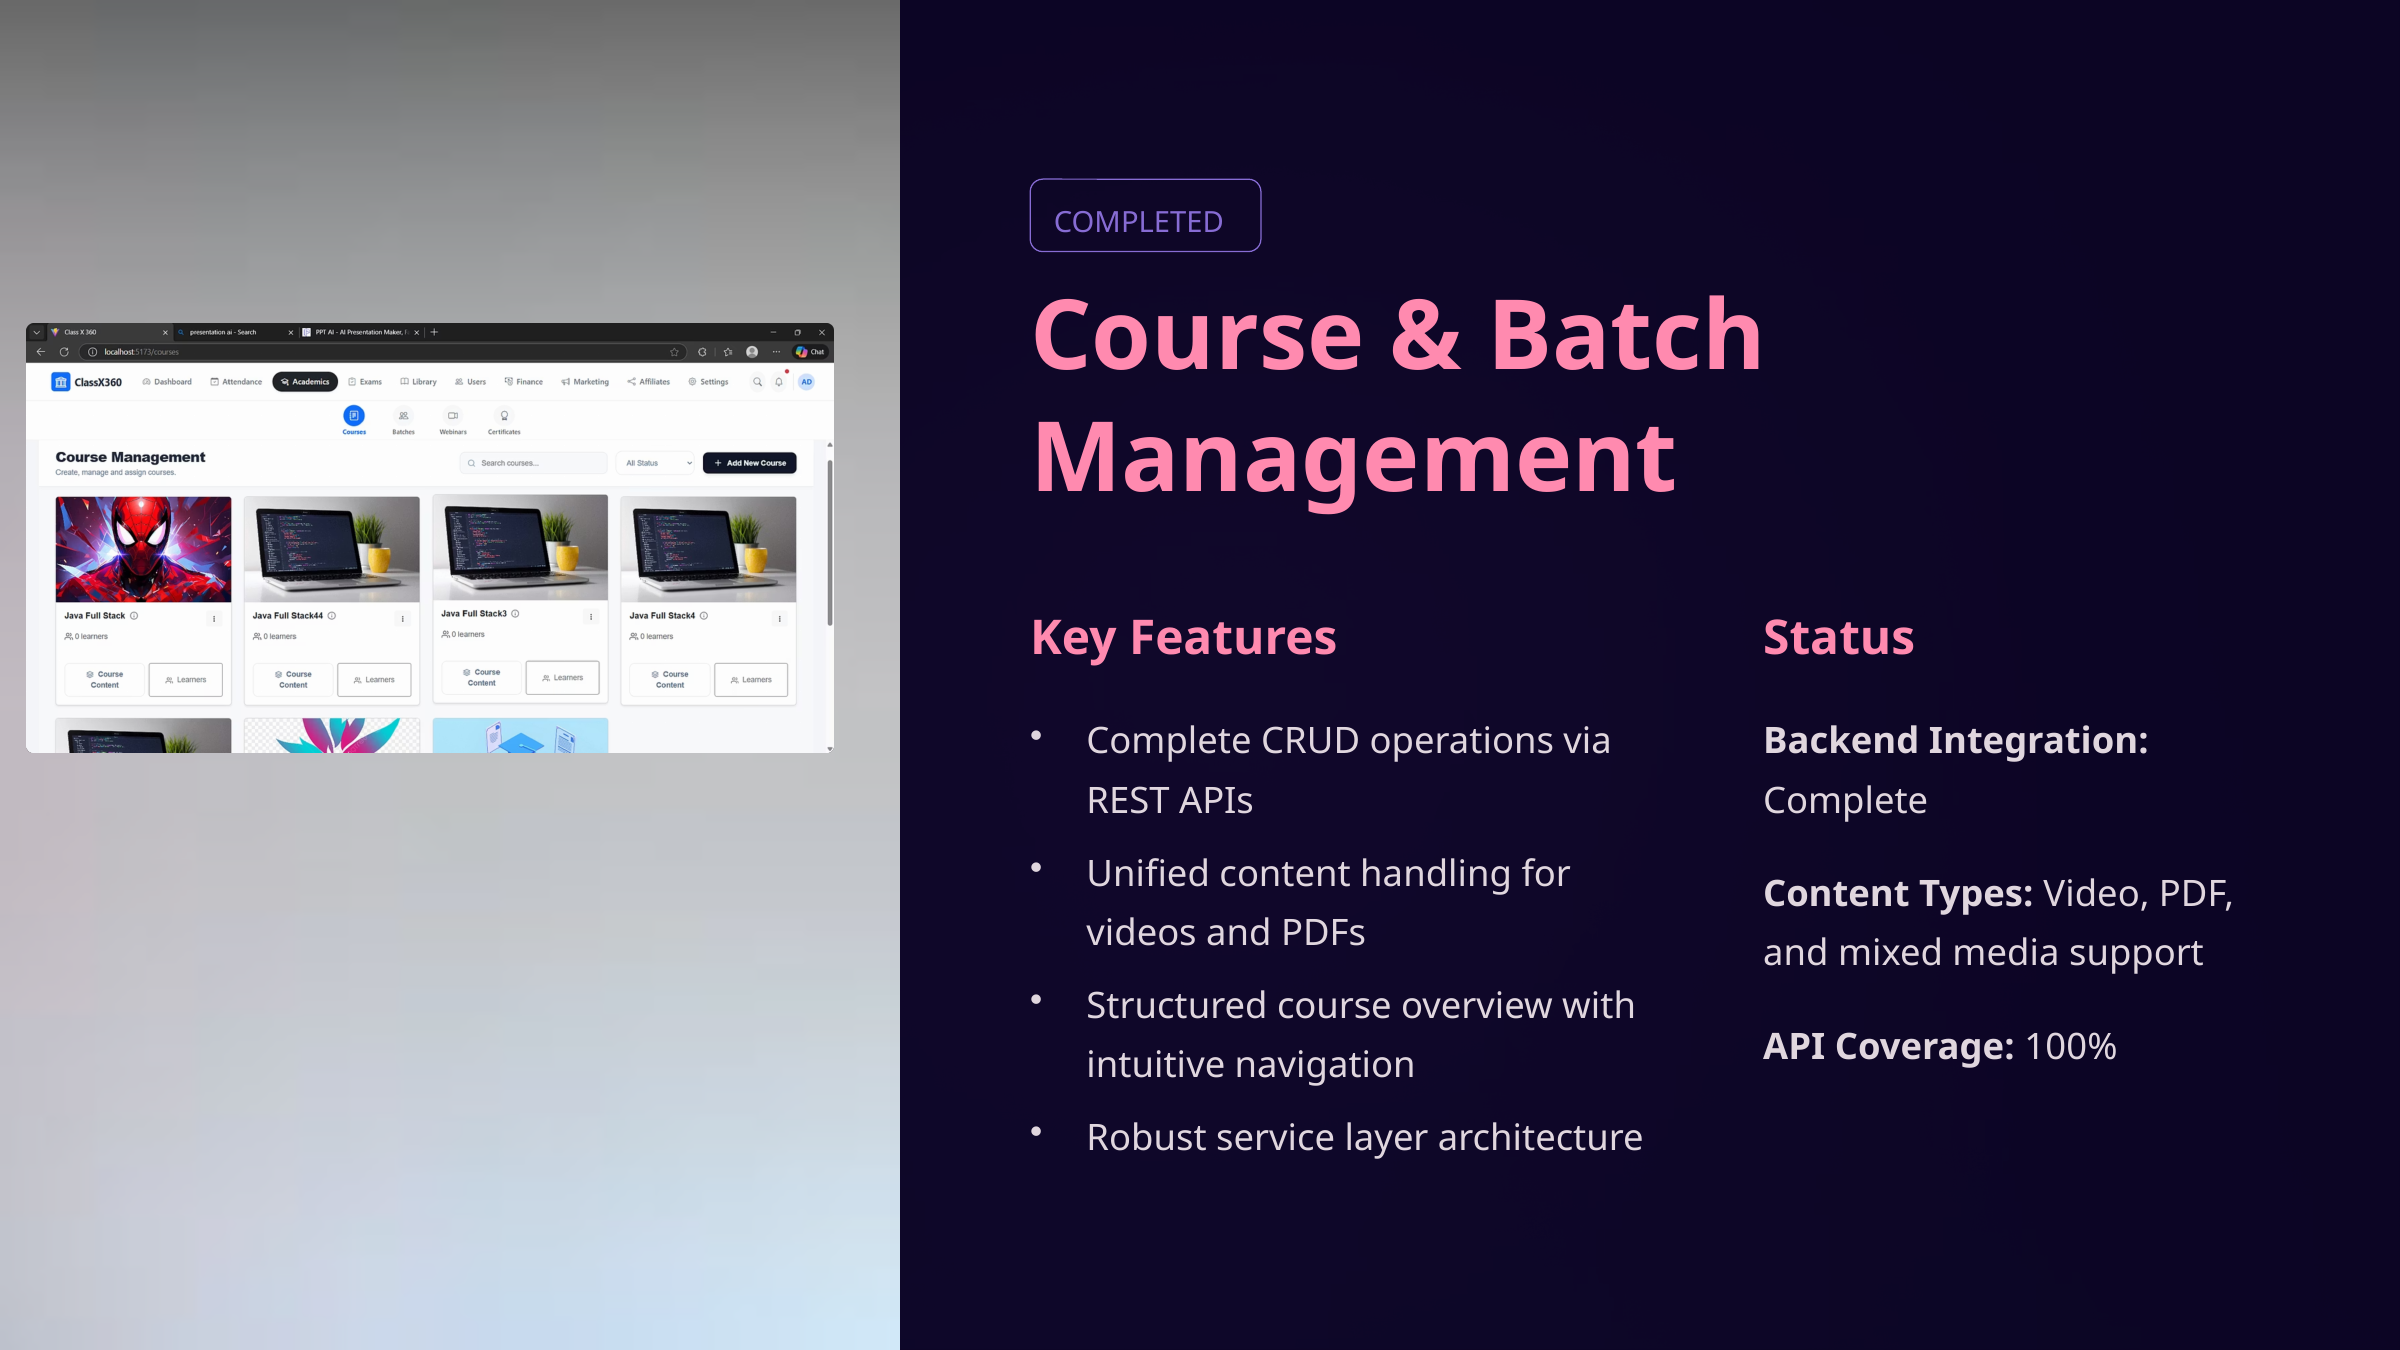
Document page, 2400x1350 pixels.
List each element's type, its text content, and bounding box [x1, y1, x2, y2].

text_box Key Features [1030, 603, 1519, 665]
text_box Status [1763, 603, 2252, 665]
text_box Complete CRUD operations via REST APIs [1030, 701, 1672, 821]
text_box Unified content handling for videos and PDFs [1030, 833, 1672, 953]
text_box Course & Batch Management [1030, 266, 2270, 511]
text_box COMPLETED [1053, 191, 1238, 240]
text_box Robust service layer architecture [1030, 1098, 1672, 1158]
text_box Backend Integration: Complete [1763, 701, 2271, 821]
text_box Structured course overview with intuitive navigation [1030, 966, 1672, 1086]
text_box [1030, 179, 1261, 252]
text_box API Coverage: 100% [1763, 1007, 2271, 1067]
text_box Content Types: Video, PDF, and mixed media support [1763, 854, 2271, 974]
picture [0, 0, 900, 1350]
